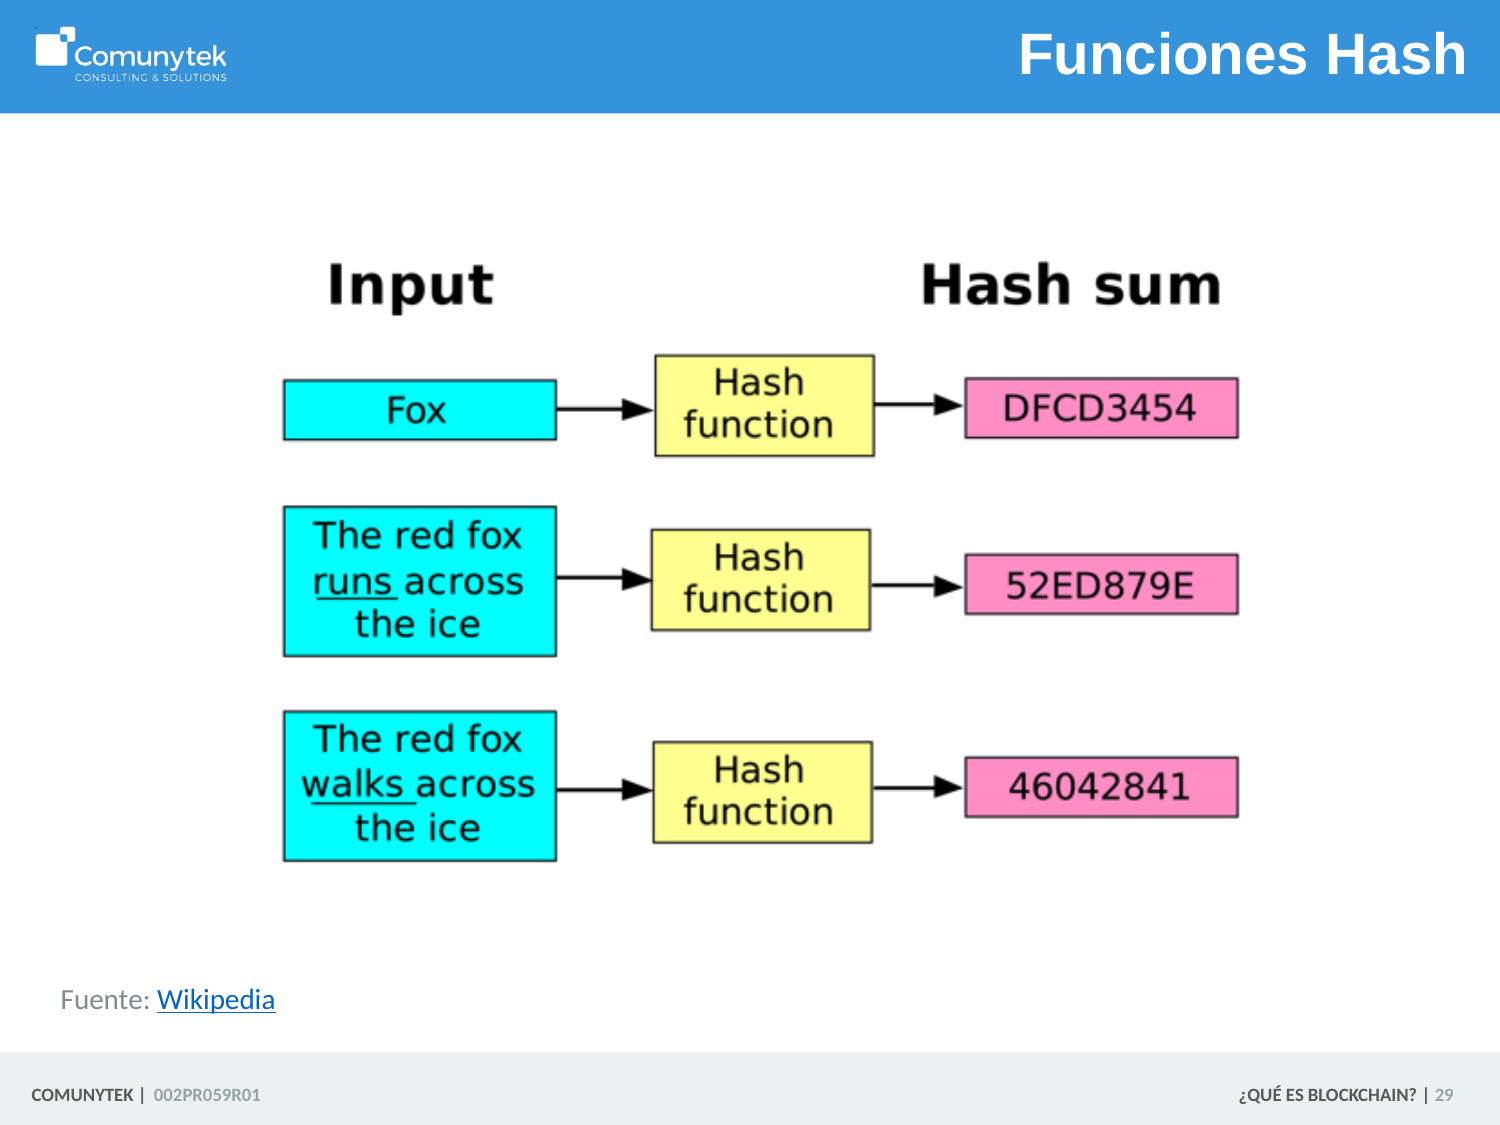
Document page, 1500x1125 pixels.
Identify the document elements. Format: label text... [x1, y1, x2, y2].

picture [35, 26, 227, 82]
title Funciones Hash [487, 1, 1484, 110]
footer 29 [1430, 1070, 1484, 1118]
text_box Fuente: Wikipedia [45, 973, 291, 1023]
picture [257, 229, 1254, 904]
